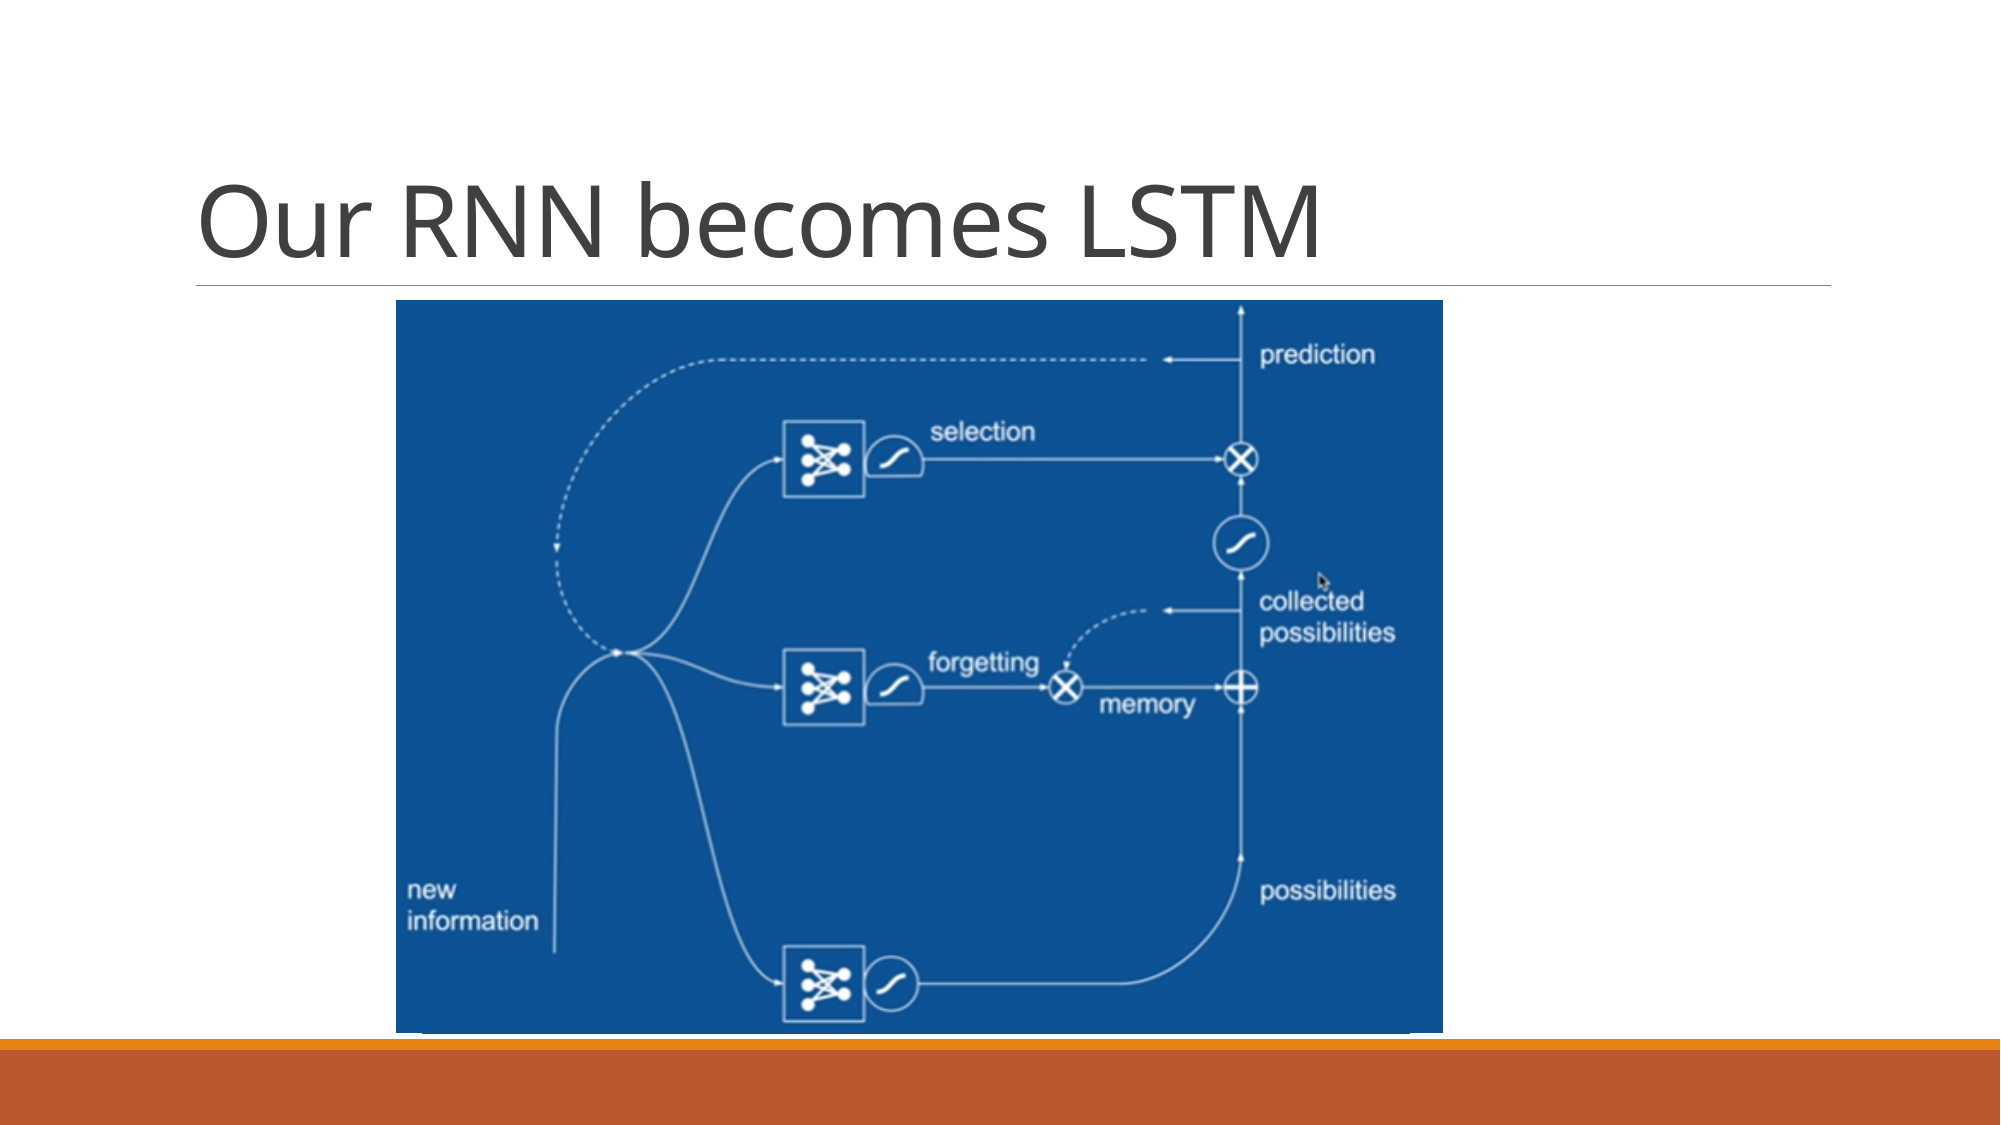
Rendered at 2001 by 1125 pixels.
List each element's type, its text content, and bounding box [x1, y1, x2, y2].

picture [396, 299, 1444, 1034]
title Our RNN becomes LSTM [180, 47, 1830, 285]
